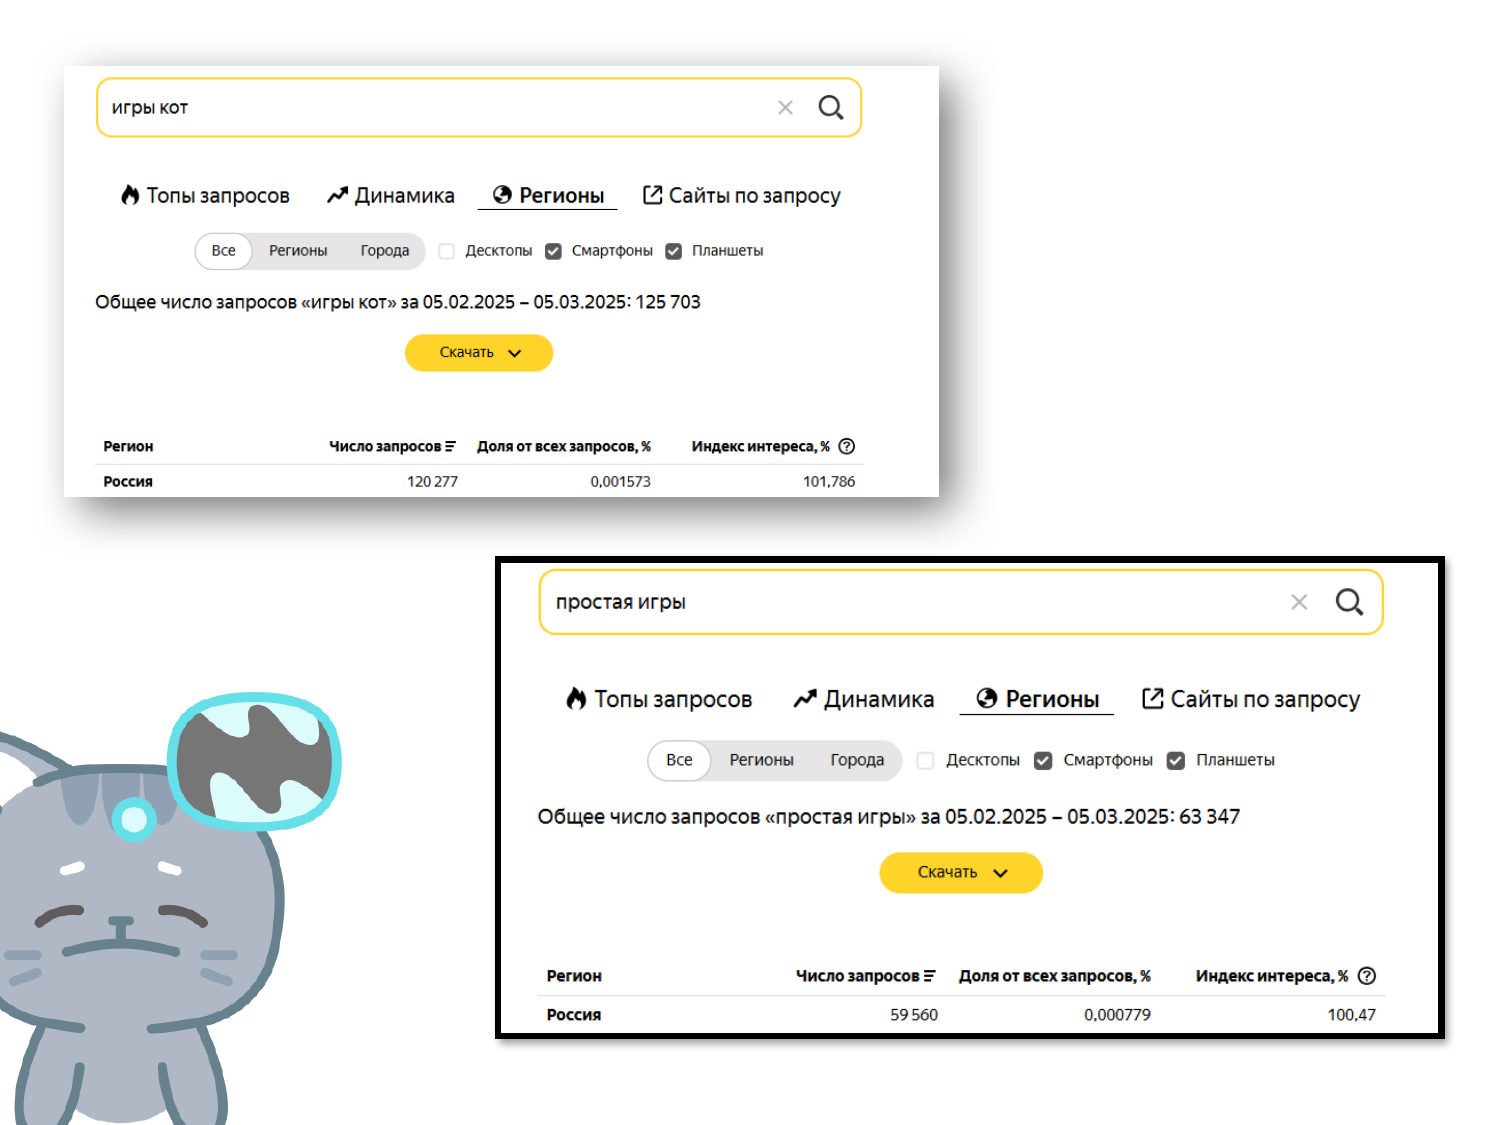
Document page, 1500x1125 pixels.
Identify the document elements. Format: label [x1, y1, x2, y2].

picture [501, 562, 1439, 1034]
picture [0, 692, 373, 1125]
picture [64, 66, 939, 497]
